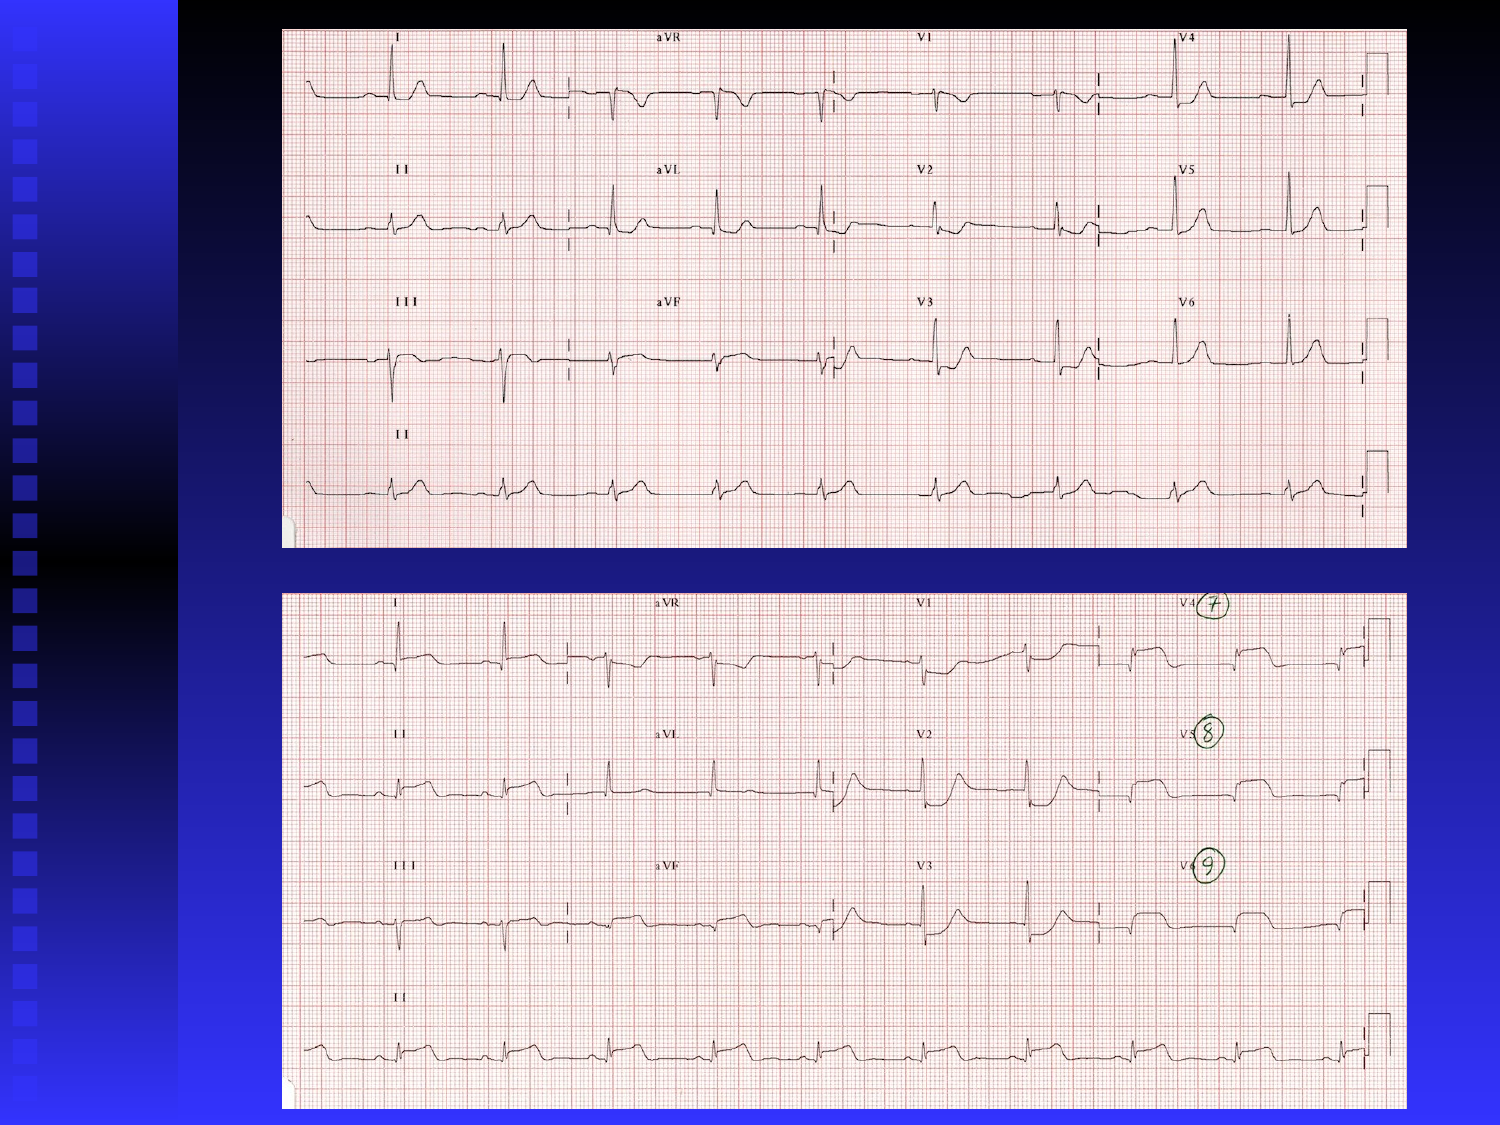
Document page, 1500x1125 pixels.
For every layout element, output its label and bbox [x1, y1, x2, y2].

picture [282, 28, 1408, 548]
picture [282, 593, 1408, 1109]
